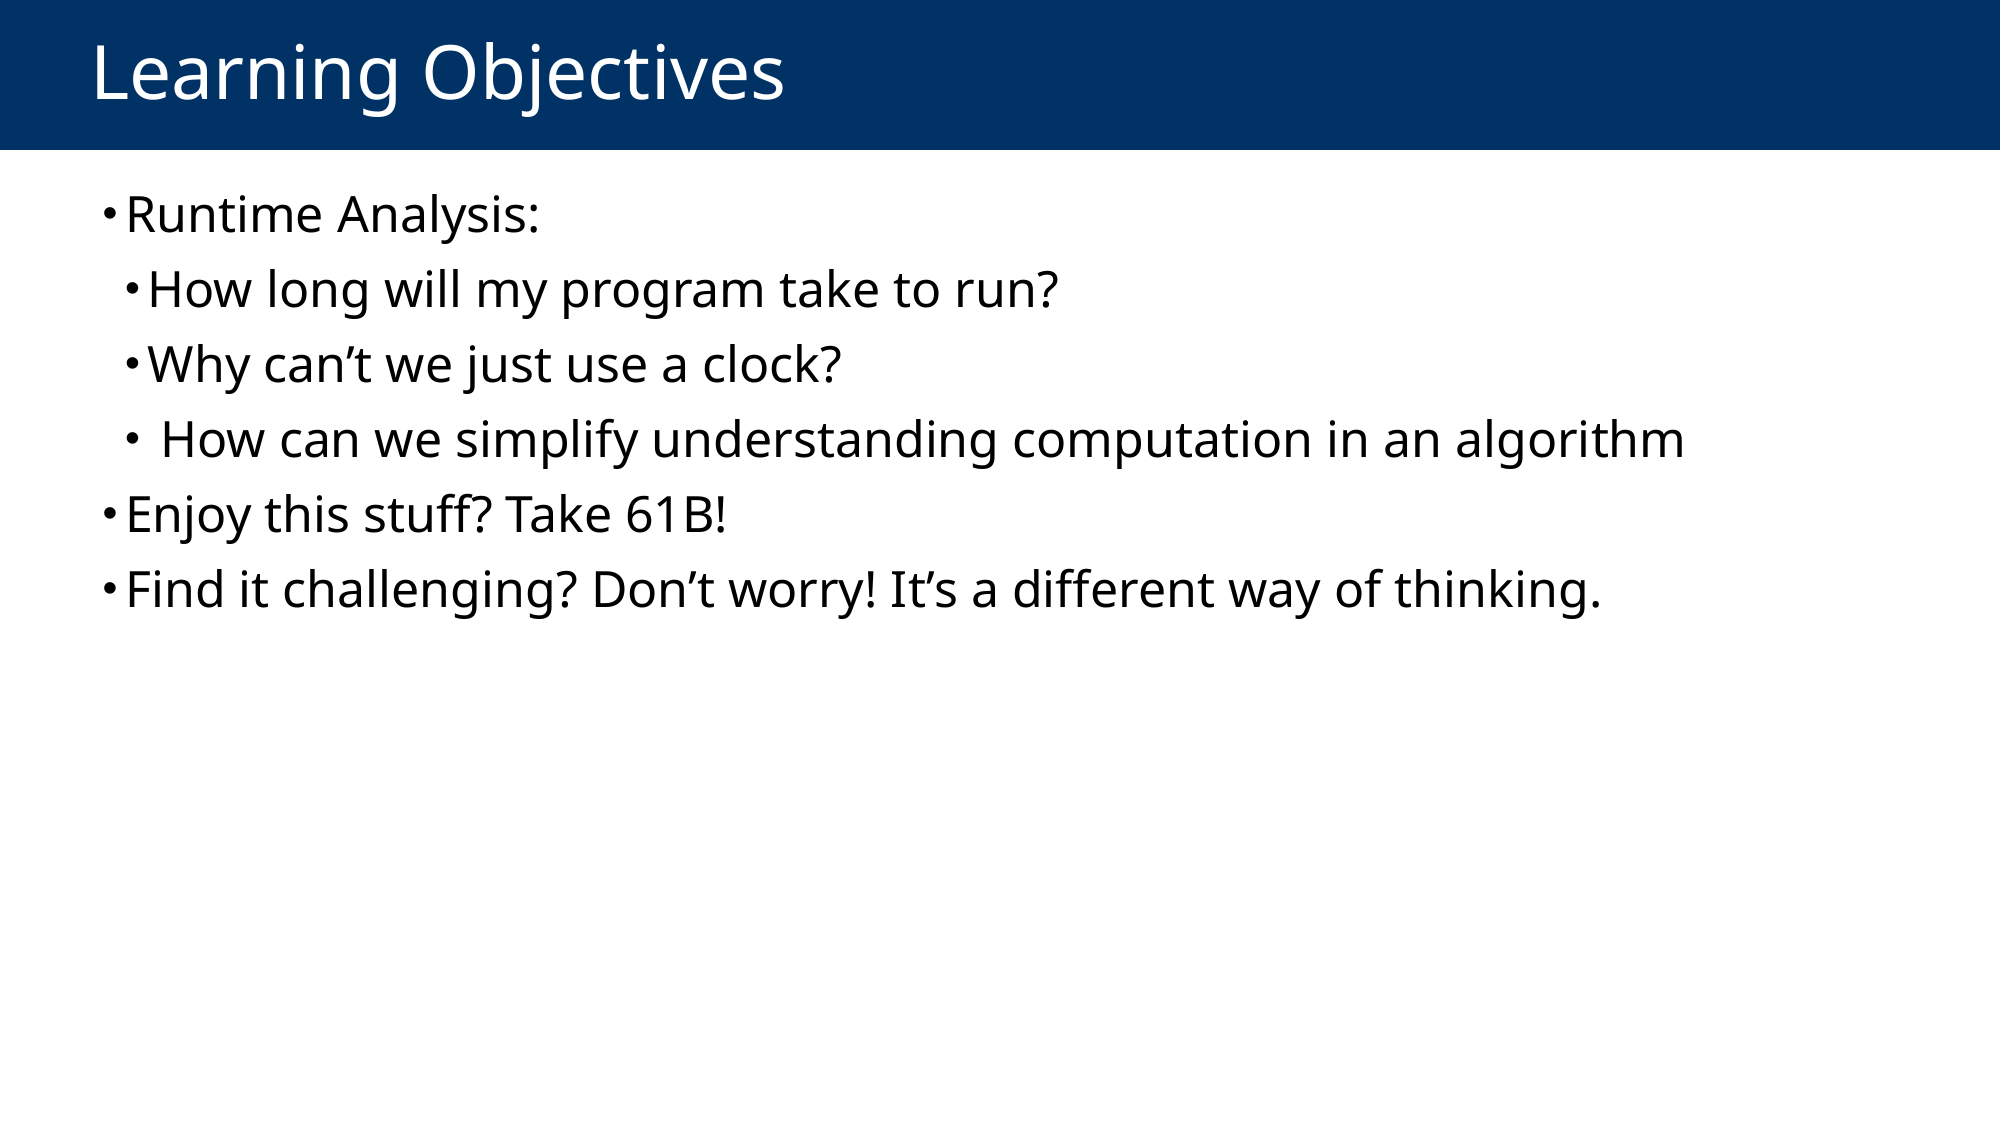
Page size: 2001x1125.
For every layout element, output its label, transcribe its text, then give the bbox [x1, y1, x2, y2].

list Runtime Analysis: How long will my program take to run? Why can’t we just use a clock? How can we simplify understanding computation in an algorithm Enjoy this stuff? Take 61B! Find it challenging? Don’t worry! It’s a different way of thinking. [87, 174, 1928, 1038]
title Learning Objectives [0, 0, 2000, 152]
